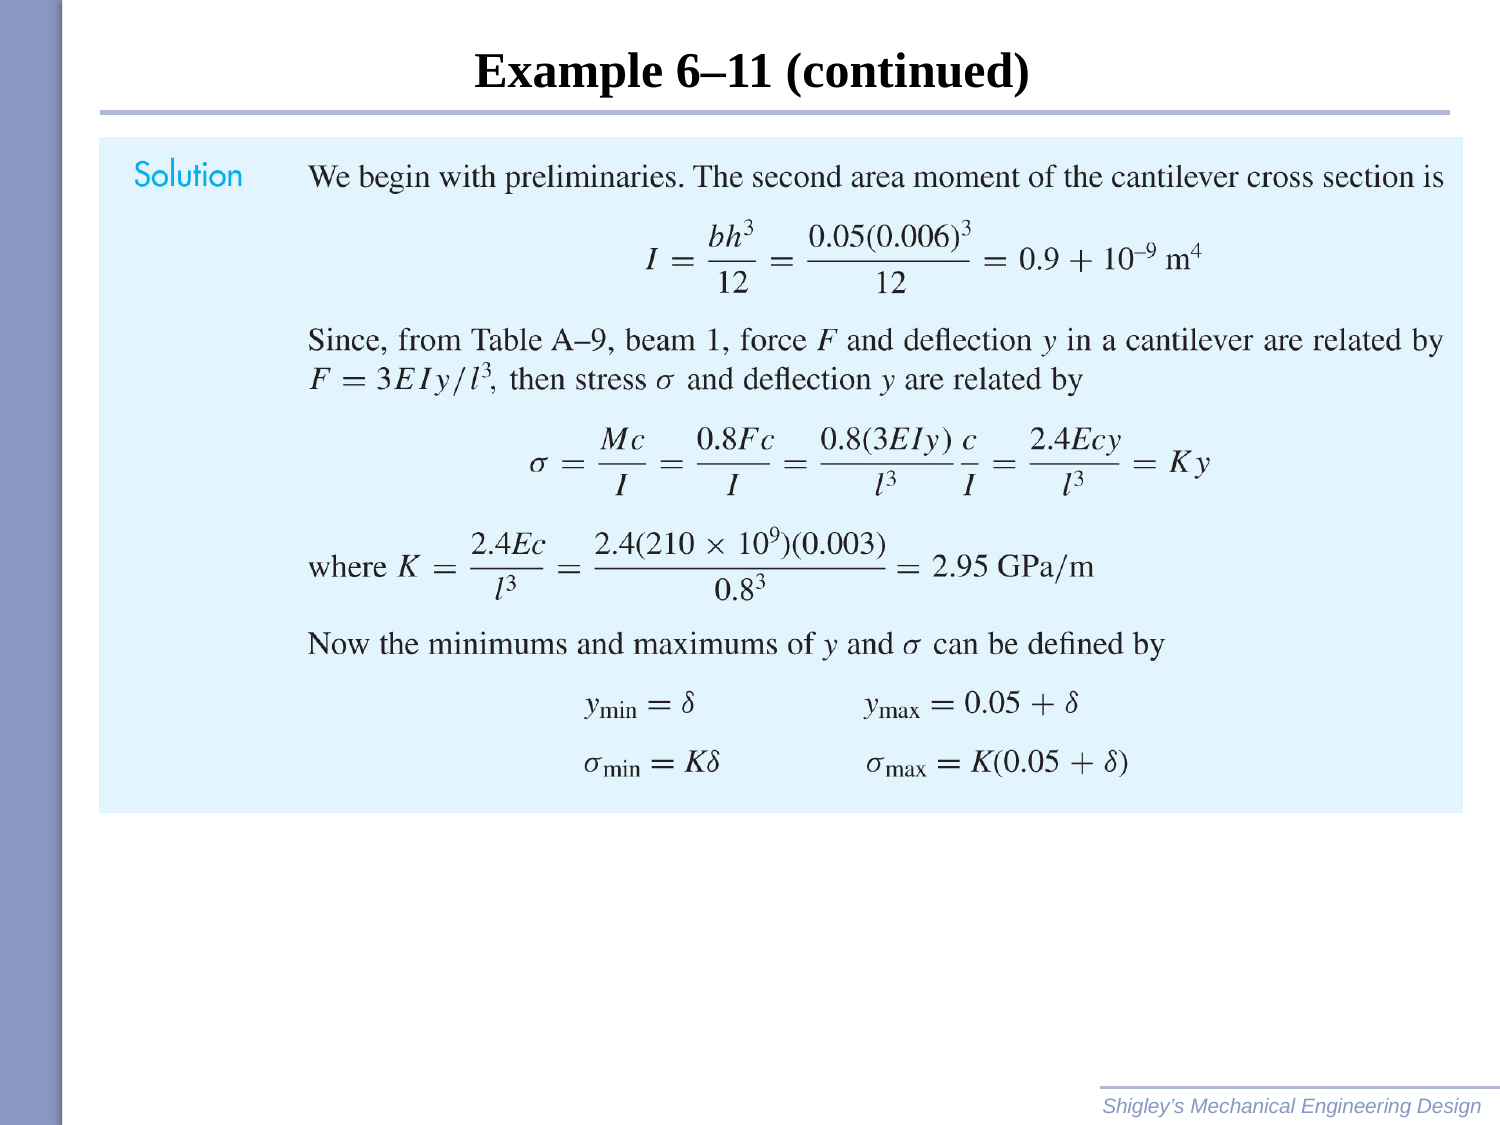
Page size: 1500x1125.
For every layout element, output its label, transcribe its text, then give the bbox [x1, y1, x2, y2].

footer Shigley’s Mechanical Engineering Design [1087, 1074, 1500, 1125]
picture [99, 137, 1463, 813]
title Example 6–11 (continued) [137, 30, 1368, 106]
